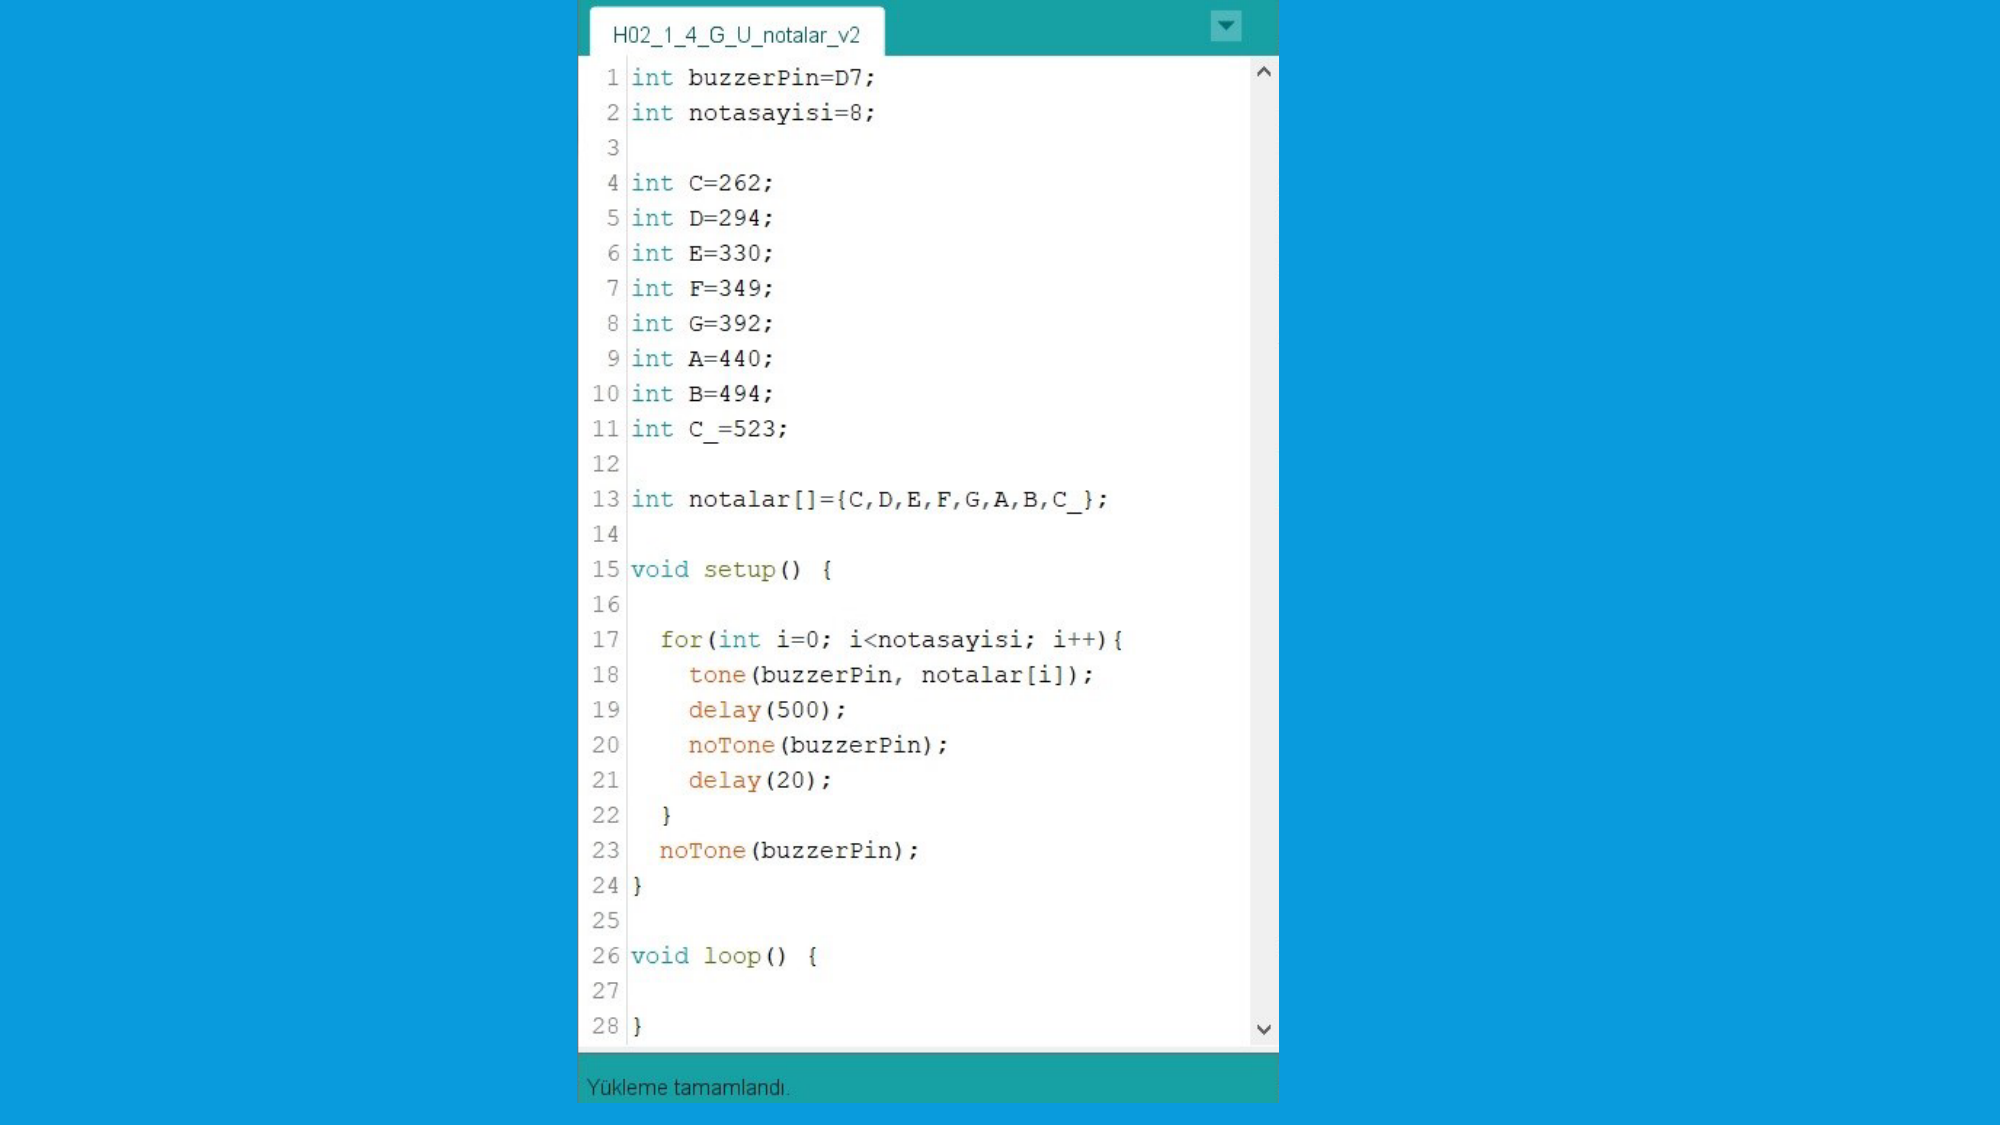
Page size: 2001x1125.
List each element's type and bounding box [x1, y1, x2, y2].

picture [578, 0, 1278, 1102]
